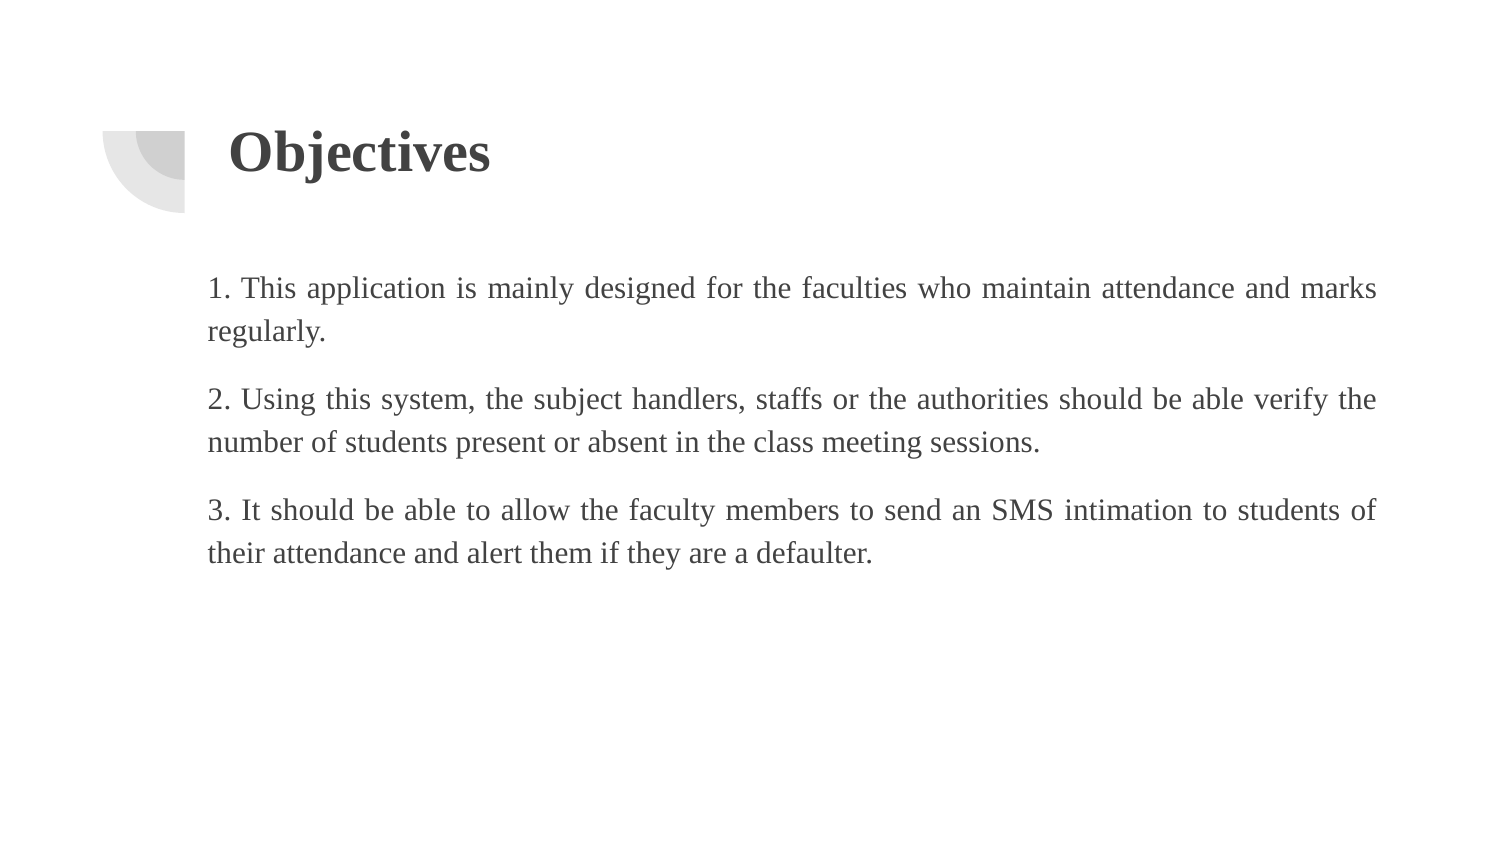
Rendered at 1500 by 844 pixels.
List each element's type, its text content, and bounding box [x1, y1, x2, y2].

title Objectives [213, 98, 1368, 246]
list 1. This application is mainly designed for the faculties who maintain attendance and marks regularly. 2. Using this system, the subject handlers, staffs or the authorities should be able verify the number of students present or absent in the class meeting sessions. 3. It should be able to allow the faculty members to send an SMS intimation to students of their attendance and alert them if they are a defaulter. [117, 246, 1394, 670]
